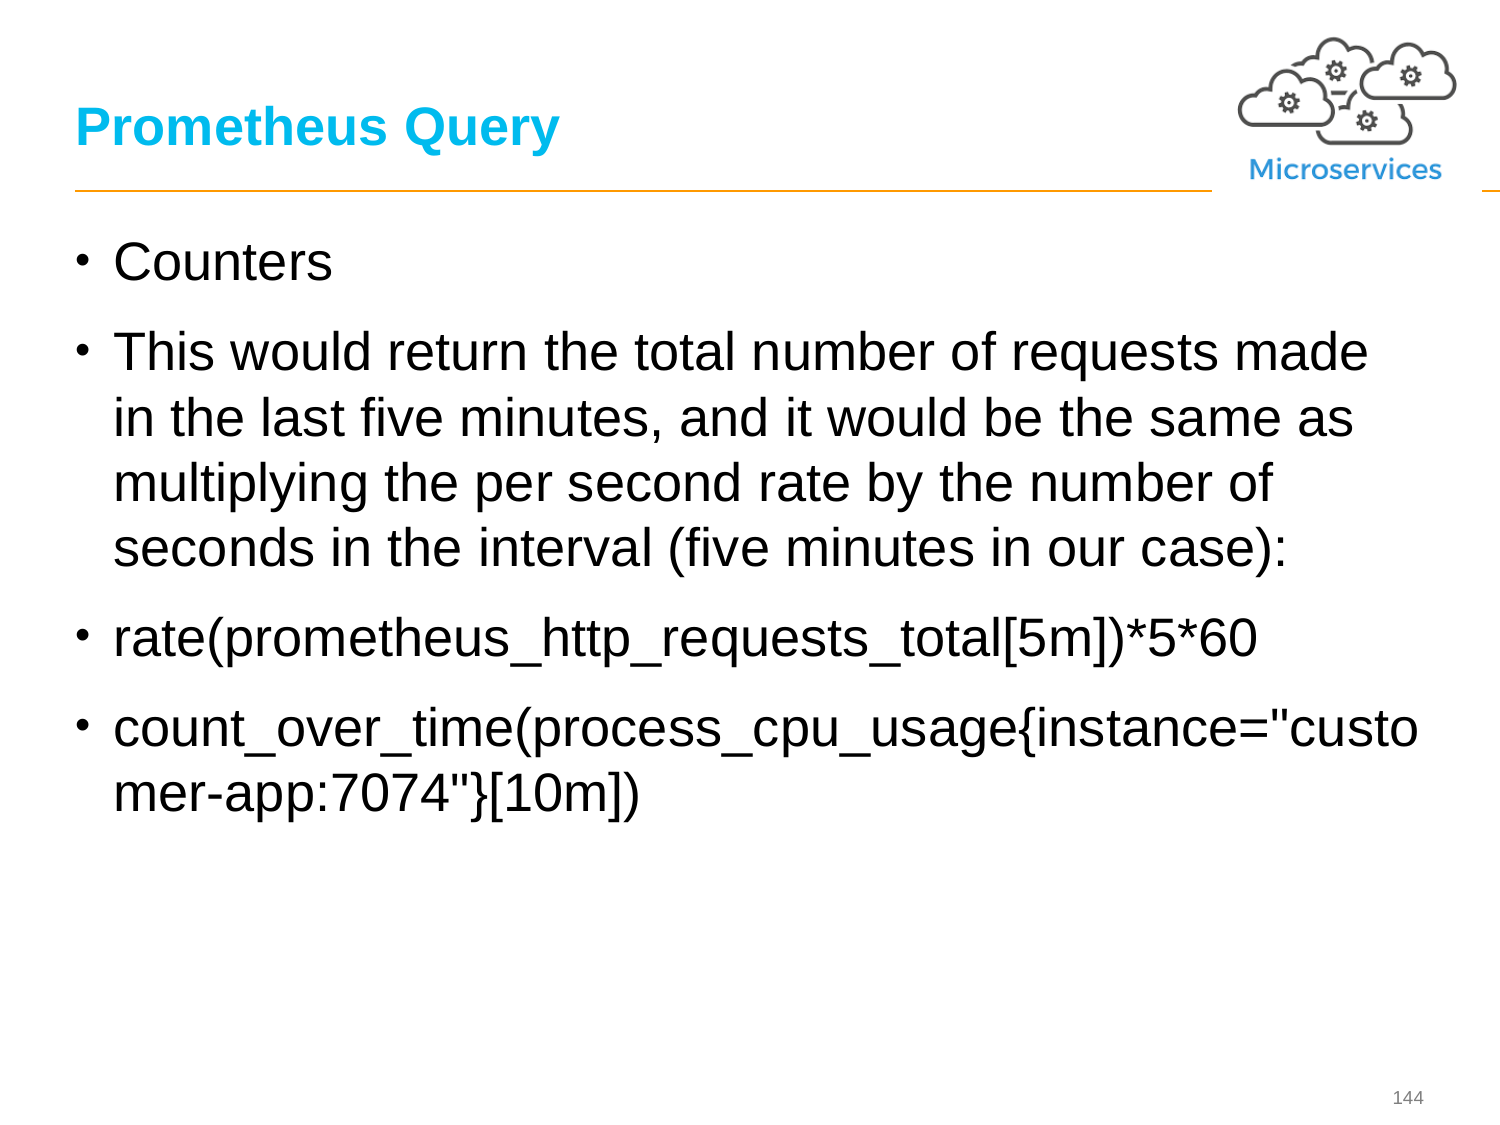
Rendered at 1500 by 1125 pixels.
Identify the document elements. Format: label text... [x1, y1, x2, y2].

title Prometheus Query [75, 27, 1422, 157]
list Counters This would return the total number of requests made in the last five minutes, and it would be the same as multiplying the per second rate by the number of seconds in the interval (five minutes in our case): rate(prometheus_http_requests_total[5m])*5*60 count_over_time(process_cpu_usage{instance="customer-app:7074"}[10m]) [75, 226, 1425, 1018]
picture [1212, 1, 1482, 203]
